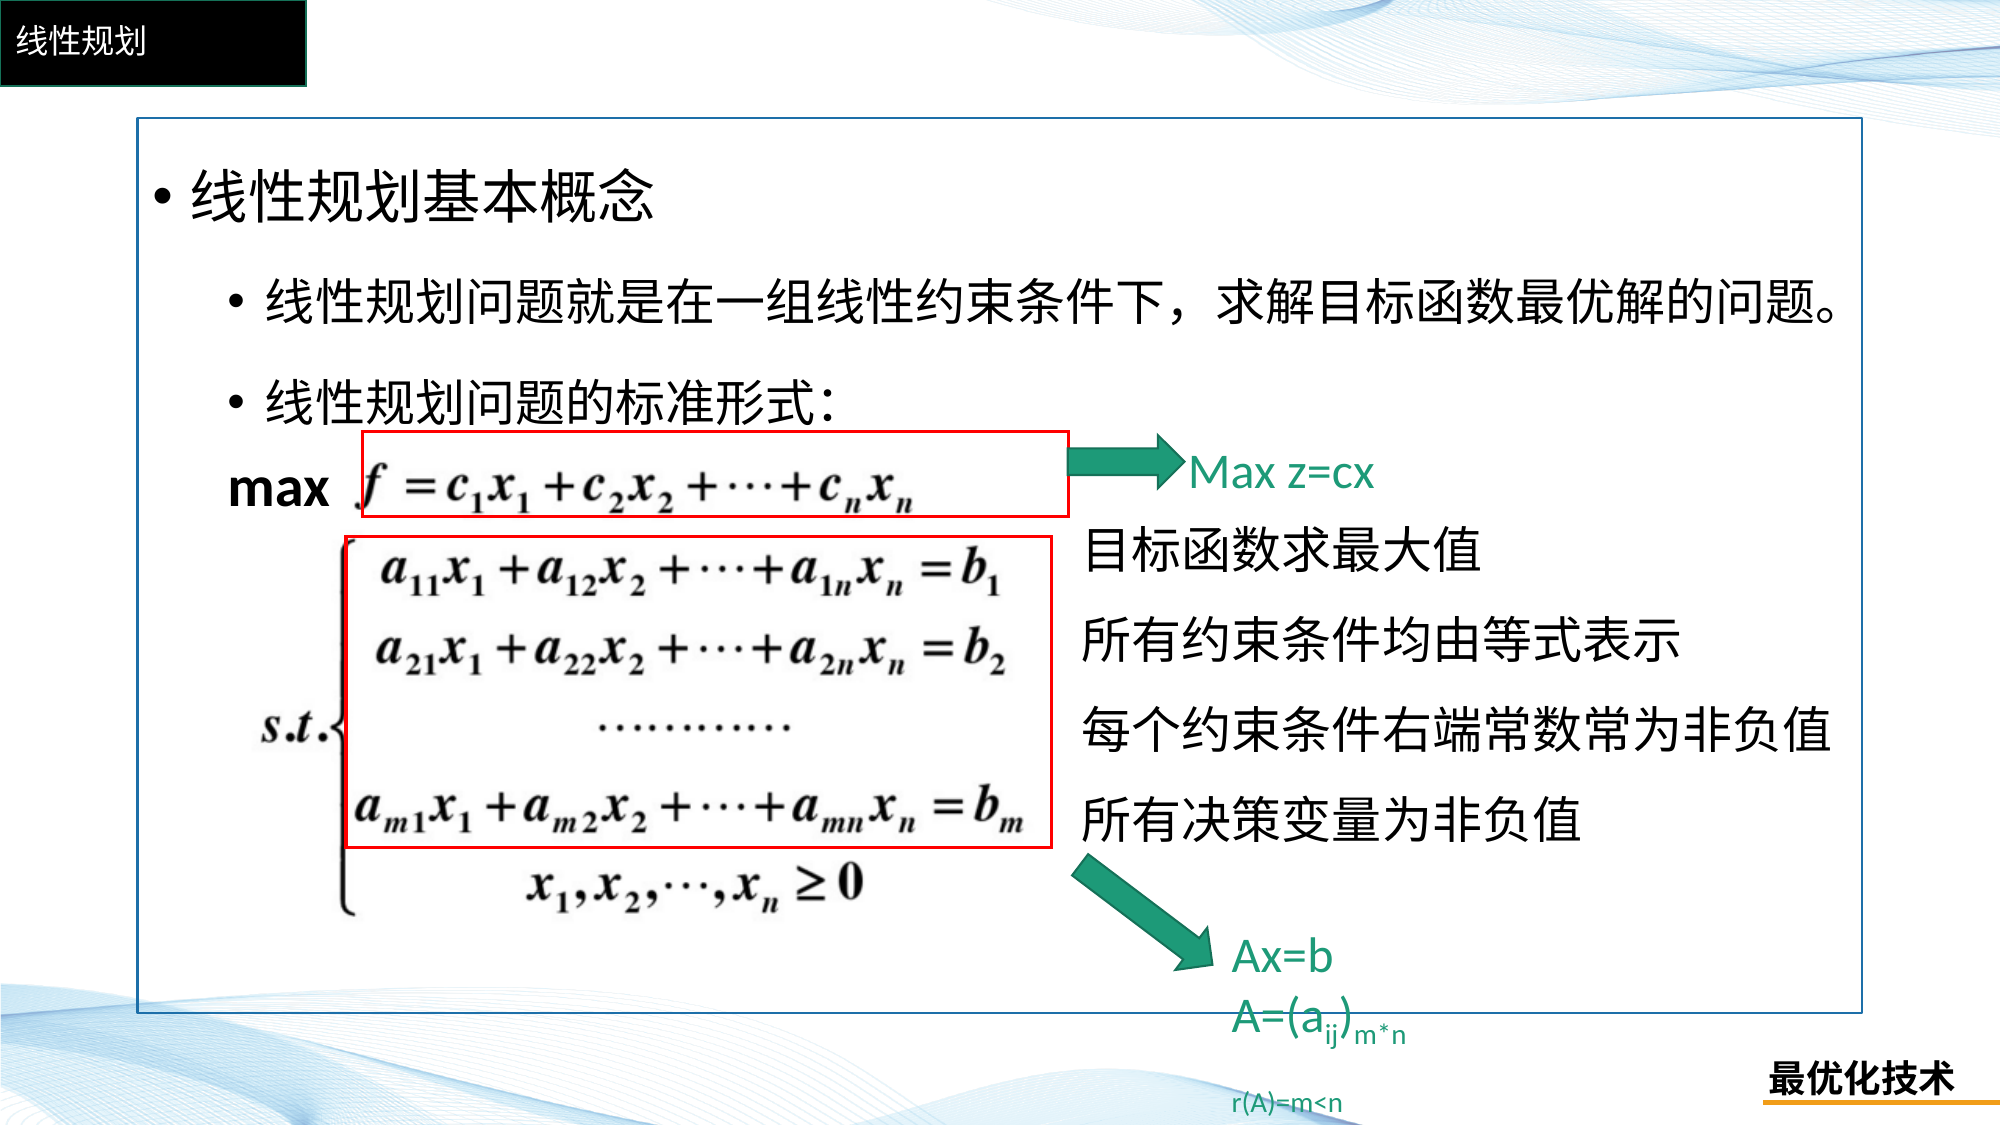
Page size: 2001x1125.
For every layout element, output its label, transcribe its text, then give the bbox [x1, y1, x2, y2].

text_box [212, 440, 1052, 942]
text_box 目标函数求最大值 所有约束条件均由等式表示 每个约束条件右端常数常为非负值 所有决策变量为非负值 [1067, 481, 1847, 857]
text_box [362, 430, 1466, 517]
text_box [345, 536, 1510, 1092]
list 线性规划基本概念 线性规划问题就是在一组线性约束条件下，求解目标函数最优解的问题。 线性规划问题的标准形式： [136, 117, 1863, 1014]
title 线性规划 [0, 0, 1725, 86]
picture [2, 977, 1590, 1125]
picture [885, 1, 1999, 148]
